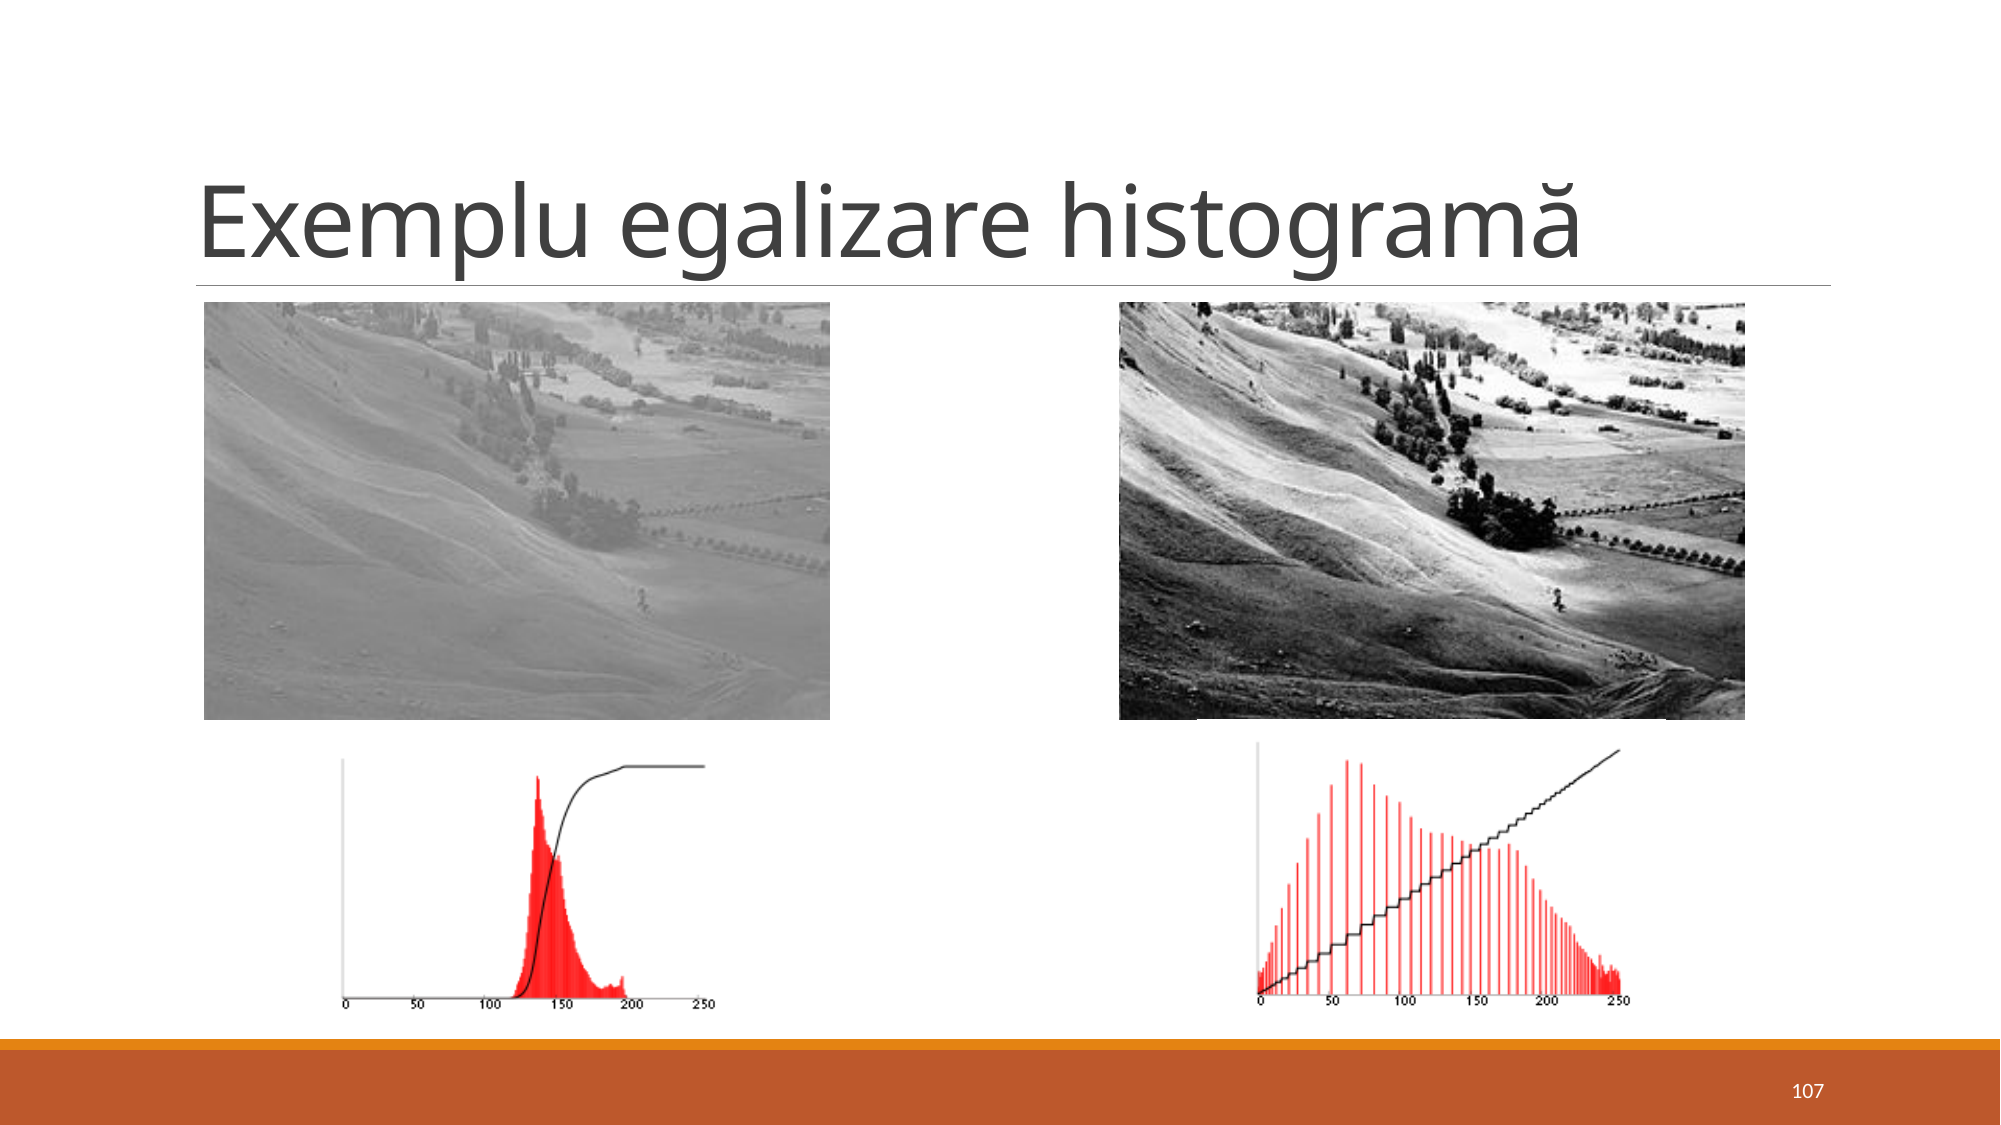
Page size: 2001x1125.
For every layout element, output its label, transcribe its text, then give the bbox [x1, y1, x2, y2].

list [1118, 302, 1745, 720]
picture [281, 736, 752, 1032]
slide_number 107 [1624, 1059, 1840, 1120]
picture [1196, 718, 1667, 1030]
title Exemplu egalizare histogramă [180, 47, 1830, 285]
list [203, 302, 830, 720]
